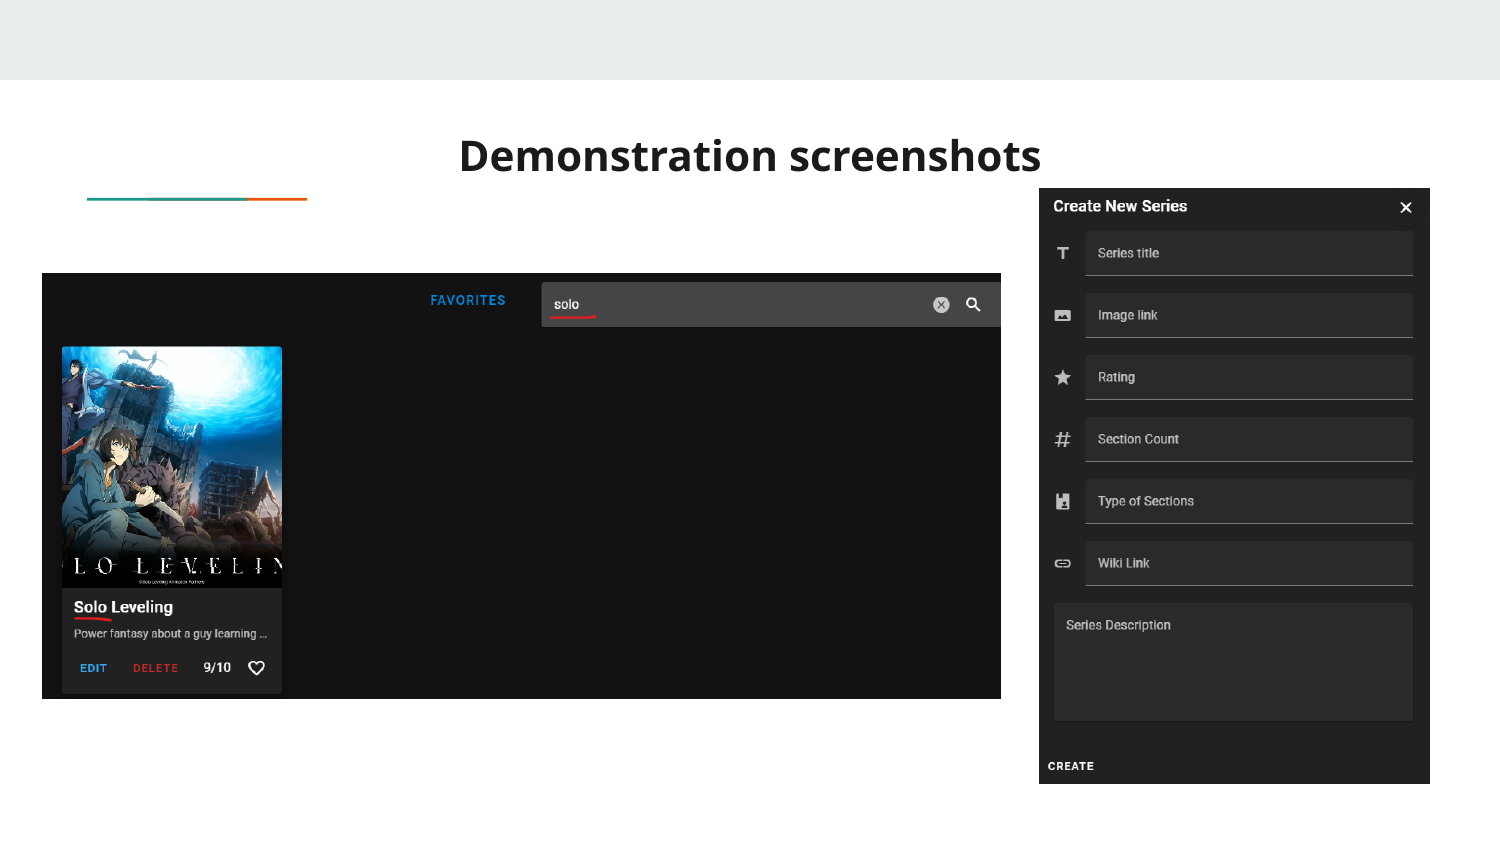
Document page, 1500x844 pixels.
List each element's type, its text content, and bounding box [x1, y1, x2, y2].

title Demonstration screenshots [119, 111, 1381, 200]
picture [1038, 188, 1430, 784]
picture [41, 272, 1001, 700]
